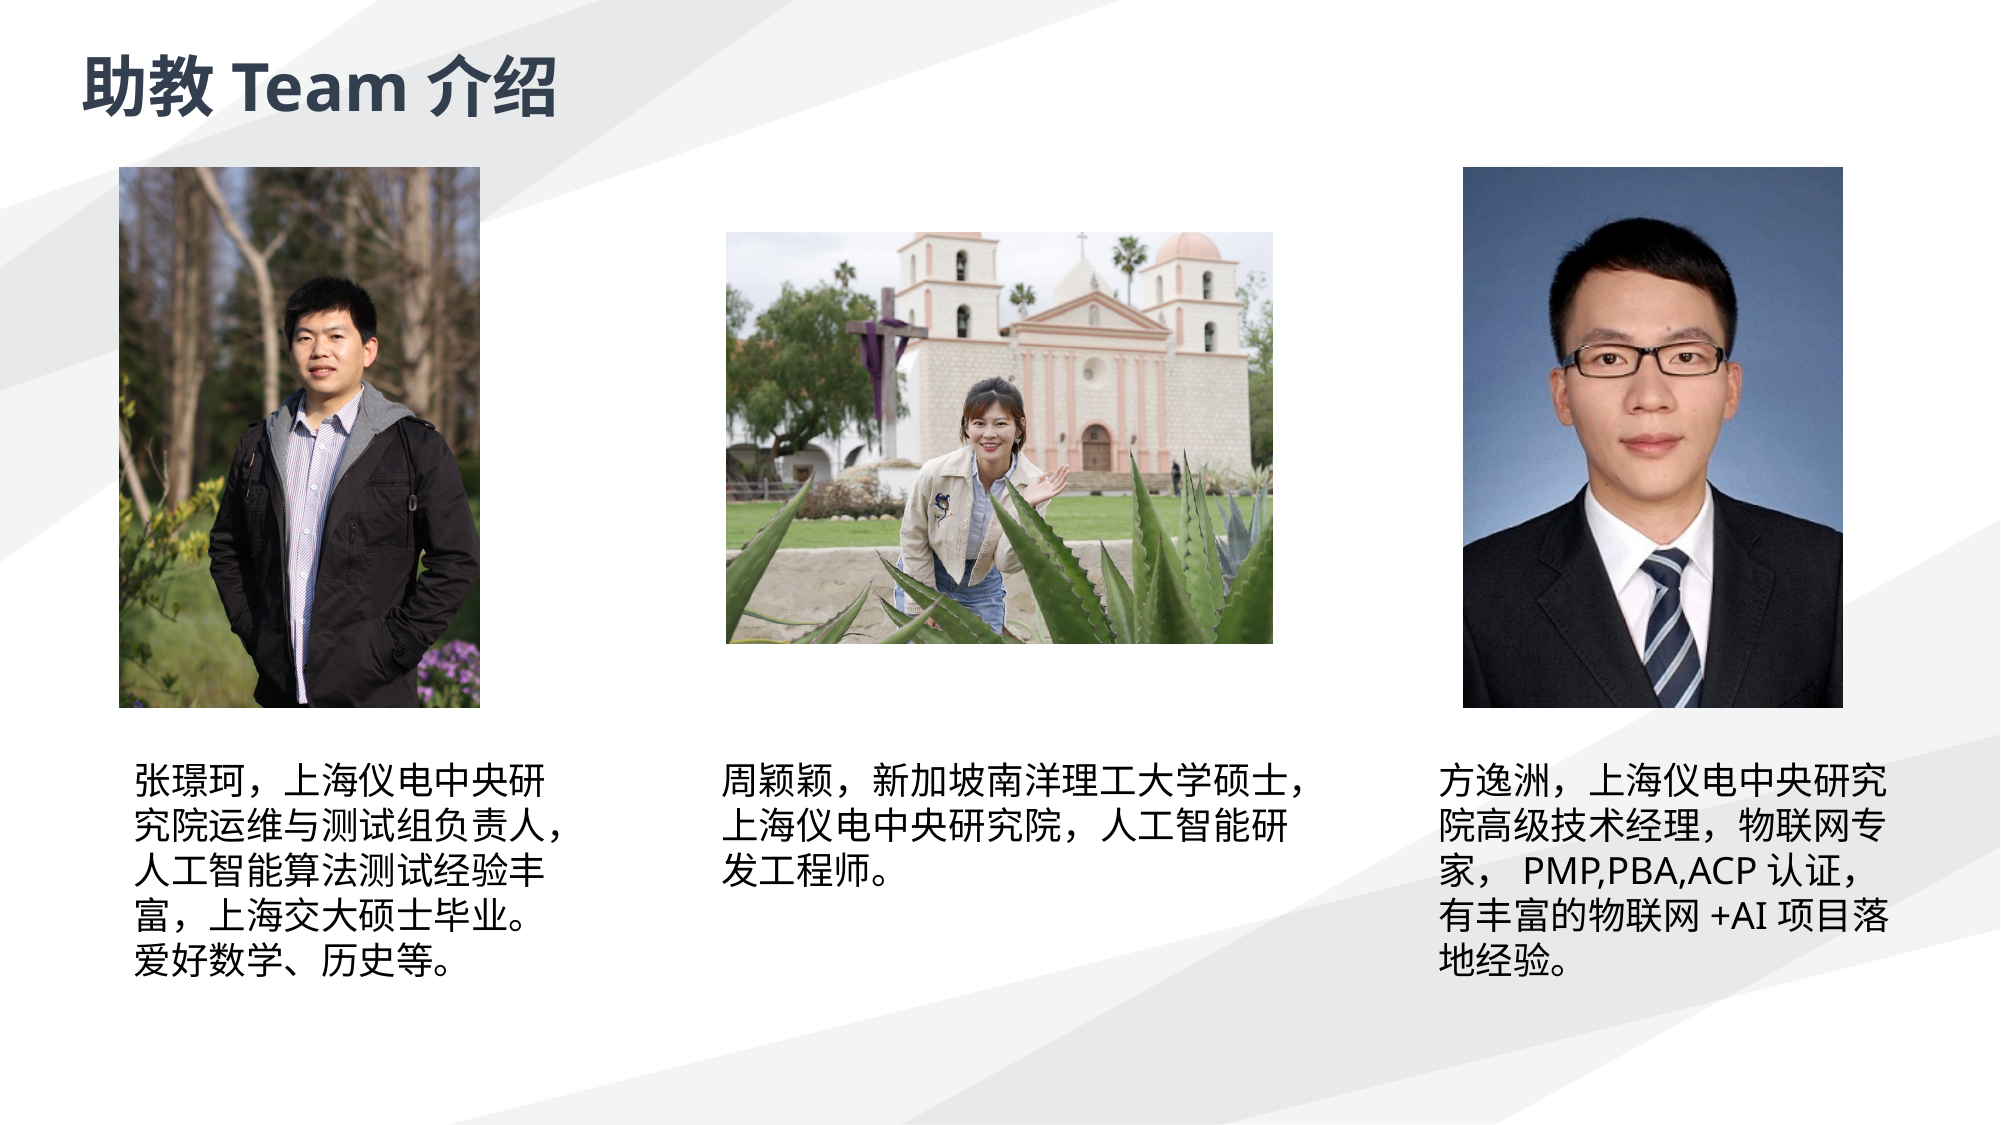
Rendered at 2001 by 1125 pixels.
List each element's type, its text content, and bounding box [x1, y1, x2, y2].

text_box 方逸洲，上海仪电中央研究院高级技术经理，物联网专家，PMP,PBA,ACP认证，有丰富的物联网+AI项目落地经验。 [1423, 749, 1912, 990]
picture [1463, 167, 1843, 708]
picture [119, 167, 480, 708]
text_box 周颖颖，新加坡南洋理工大学硕士，上海仪电中央研究院，人工智能研发工程师。 [706, 749, 1305, 900]
picture [725, 232, 1273, 644]
list 助教Team介绍 [66, 36, 1451, 160]
text_box 张璟珂，上海仪电中央研究院运维与测试组负责人，人工智能算法测试经验丰富，上海交大硕士毕业。爱好数学、历史等。 [119, 749, 583, 990]
